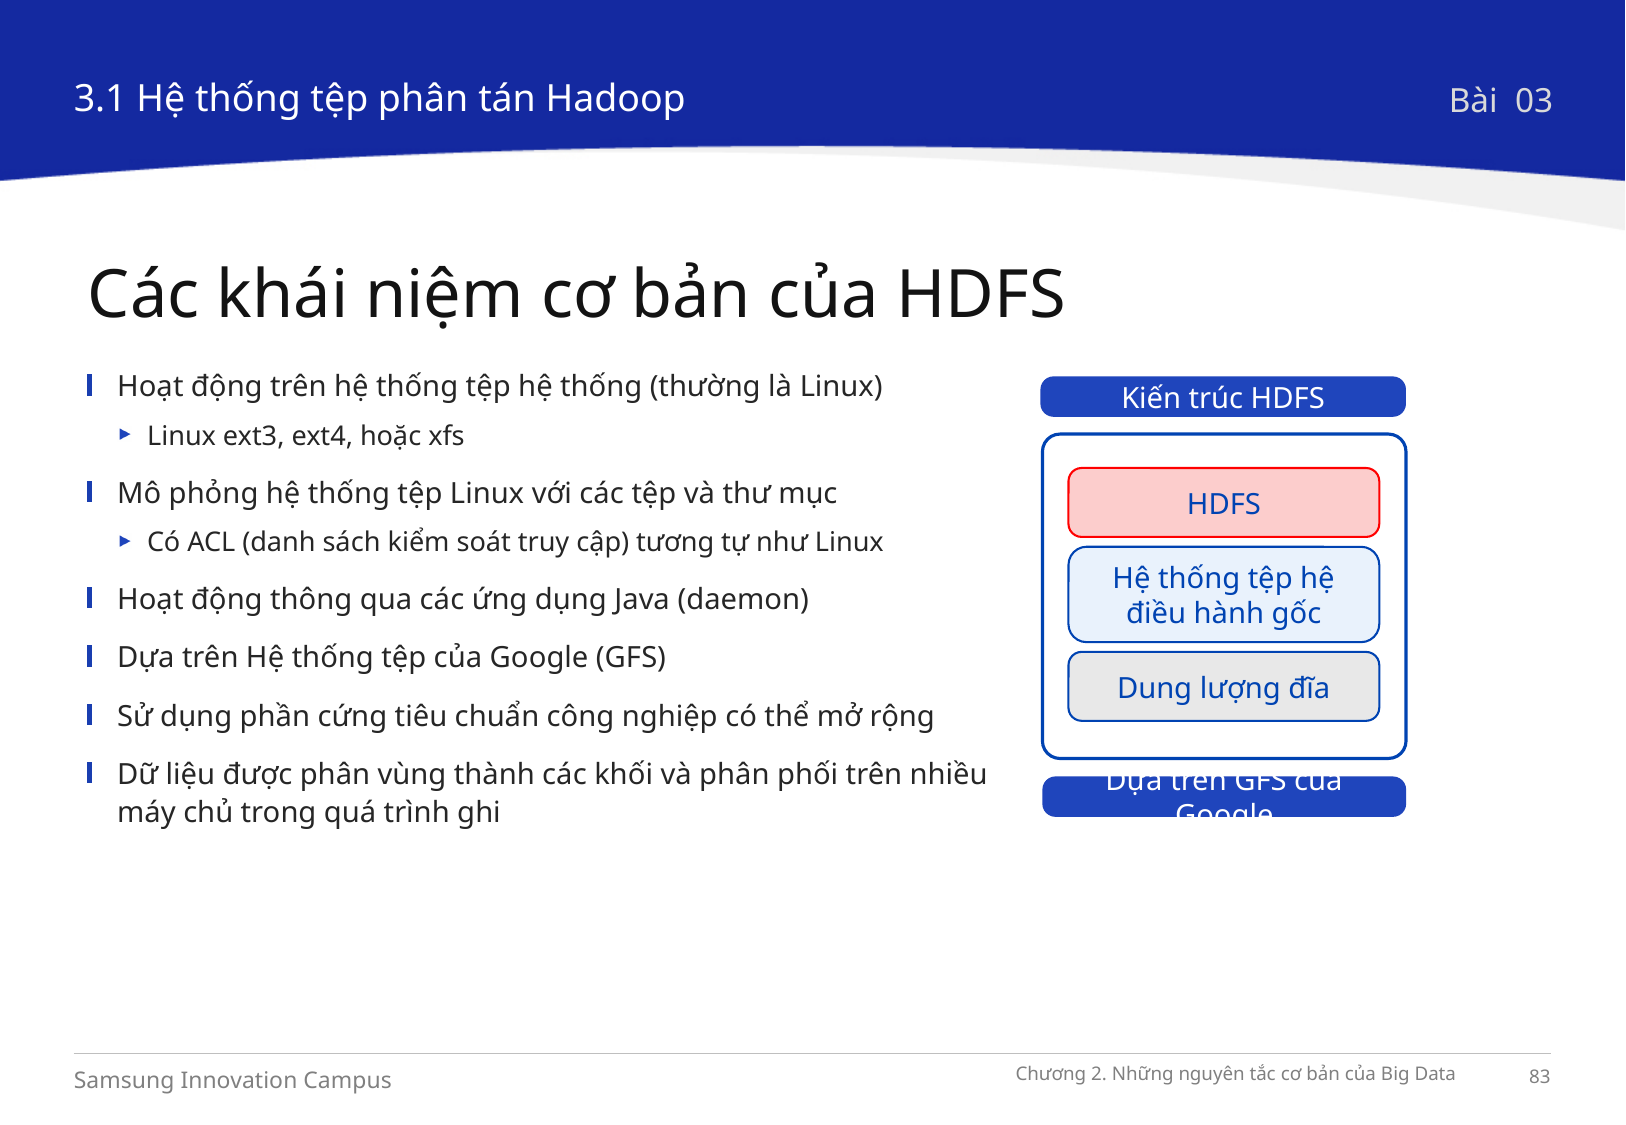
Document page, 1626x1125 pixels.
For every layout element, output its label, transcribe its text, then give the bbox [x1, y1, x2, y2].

list Bài 03 [1423, 79, 1554, 120]
list Hoạt động trên hệ thống tệp hệ thống (thường là Linux) Linux ext3, ext4, hoặc xfs Mô phỏng hệ thống tệp Linux với các tệp và thư mục Có ACL (danh sách kiểm soát truy cập) tương tự như Linux Hoạt động thông qua các ứng dụng Java (daemon) Dựa trên Hệ thống tệp của Google (GFS) Sử dụng phần cứng tiêu chuẩn công nghiệp có thể mở rộng Dữ liệu được phân vùng thành các khối và phân phối trên nhiều máy chủ trong quá trình ghi [87, 365, 1019, 516]
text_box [1040, 376, 1407, 817]
picture [0, 0, 1625, 1125]
list 3.1 Hệ thống tệp phân tán Hadoop [73, 73, 1308, 119]
list Các khái niệm cơ bản của HDFS [87, 249, 1531, 331]
